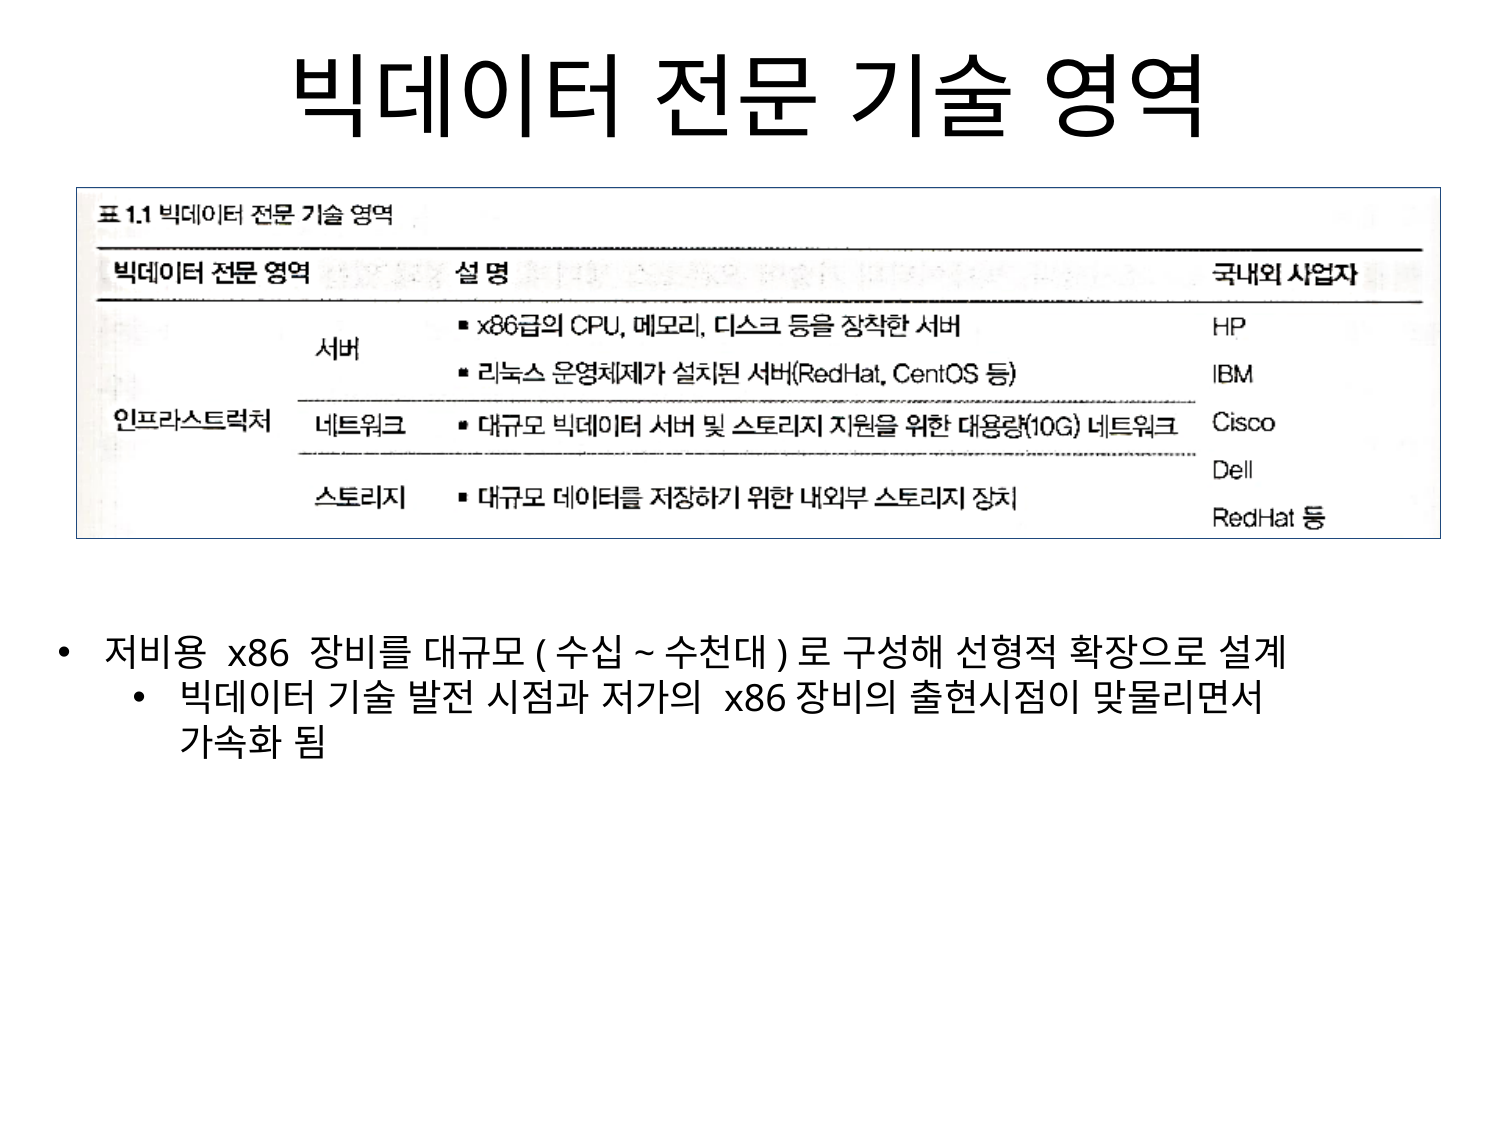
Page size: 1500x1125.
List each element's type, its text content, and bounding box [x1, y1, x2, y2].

picture [76, 187, 1441, 539]
text_box 저비용 x86 장비를 대규모(수십~수천대)로 구성해 선형적 확장으로 설계 빅데이터 기술 발전 시점과 저가의 x86장비의 출현시점이 맞물리면서 가속화 됨 [42, 621, 1376, 817]
title 빅데이터 전문 기술 영역 [75, 0, 1425, 186]
